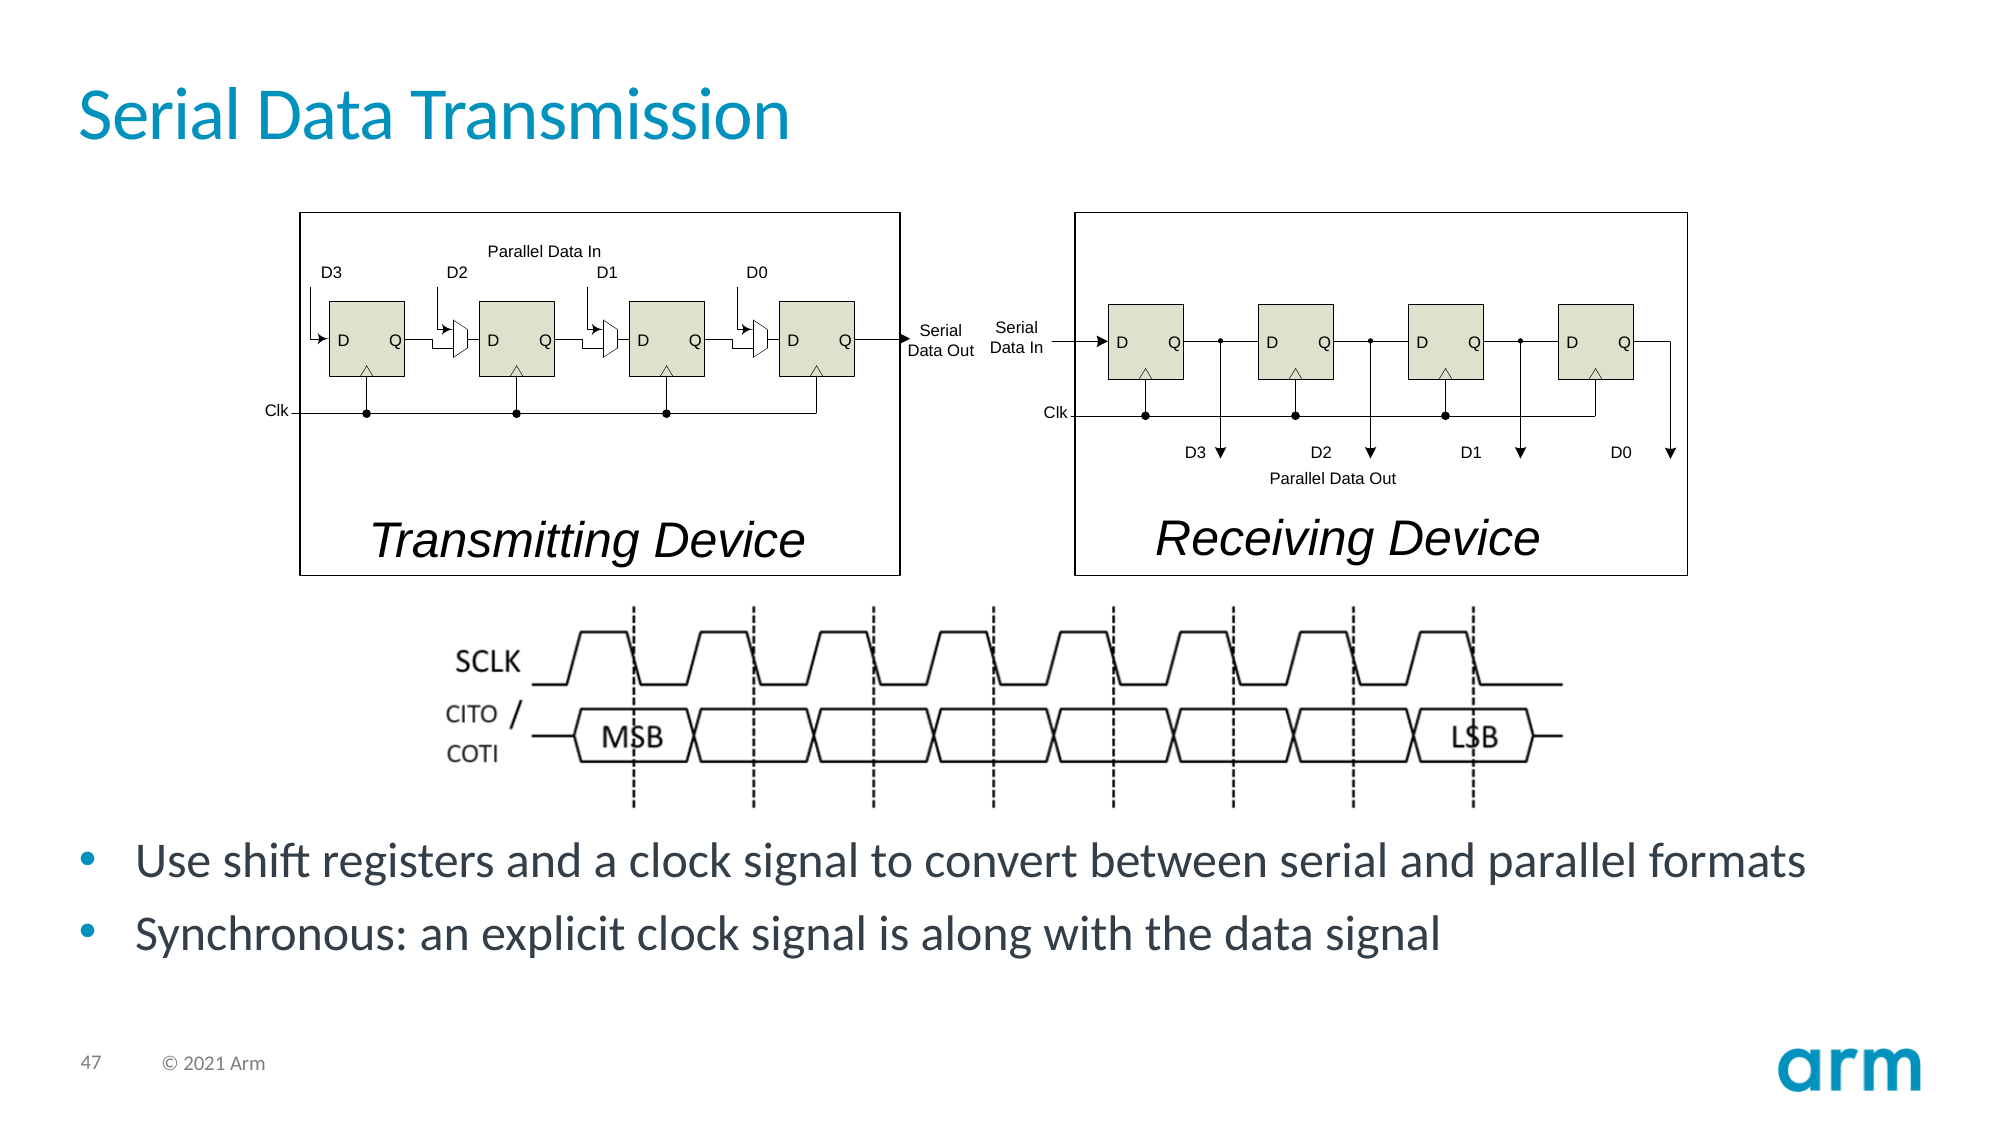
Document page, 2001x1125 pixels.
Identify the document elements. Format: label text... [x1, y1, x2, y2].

text_box [299, 212, 900, 237]
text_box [262, 237, 977, 424]
list Use shift registers and a clock signal to convert between serial and parallel formats Synchronous: an explicit clock signal is along with the data signal [78, 827, 1922, 1004]
text_box [299, 424, 900, 576]
picture [1777, 1047, 1922, 1093]
picture [417, 600, 1583, 835]
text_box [987, 301, 1679, 492]
text_box [1074, 212, 1688, 576]
title Serial Data Transmission [78, 78, 1922, 186]
text_box Transmitting Device [353, 499, 822, 575]
